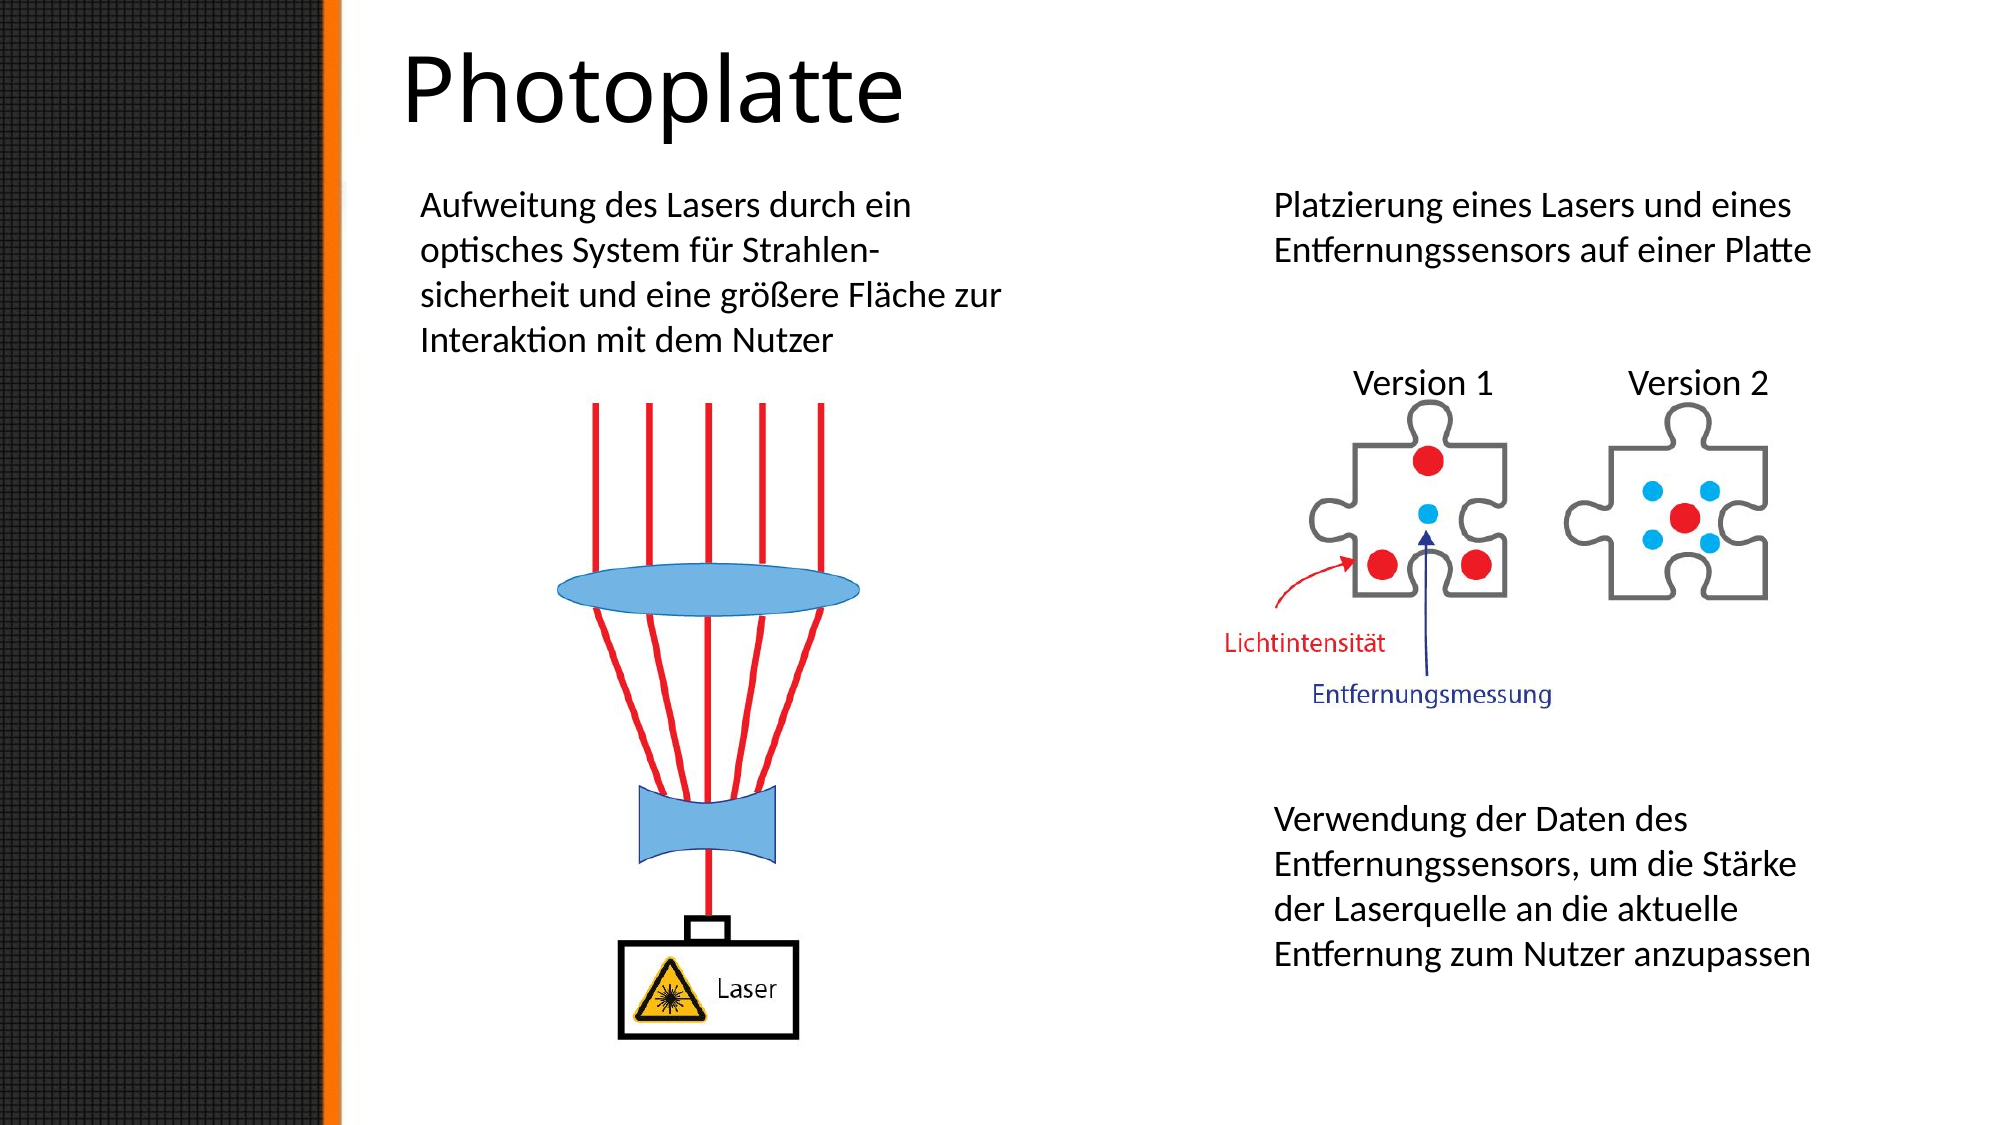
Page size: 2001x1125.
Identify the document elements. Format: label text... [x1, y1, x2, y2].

picture [0, 0, 2001, 1125]
text_box Aufweitung des Lasers durch ein optisches System für Strahlen-sicherheit und eine größere Fläche zur Interaktion mit dem Nutzer [404, 172, 1020, 368]
title Photoplatte [385, 0, 2000, 202]
text_box Platzierung eines Lasers und eines Entfernungssensors auf einer Platte [1258, 172, 1858, 278]
text_box Verwendung der Daten des Entfernungssensors, um die Stärke der Laserquelle an die aktuelle Entfernung zum Nutzer anzupassen [1258, 786, 1858, 981]
